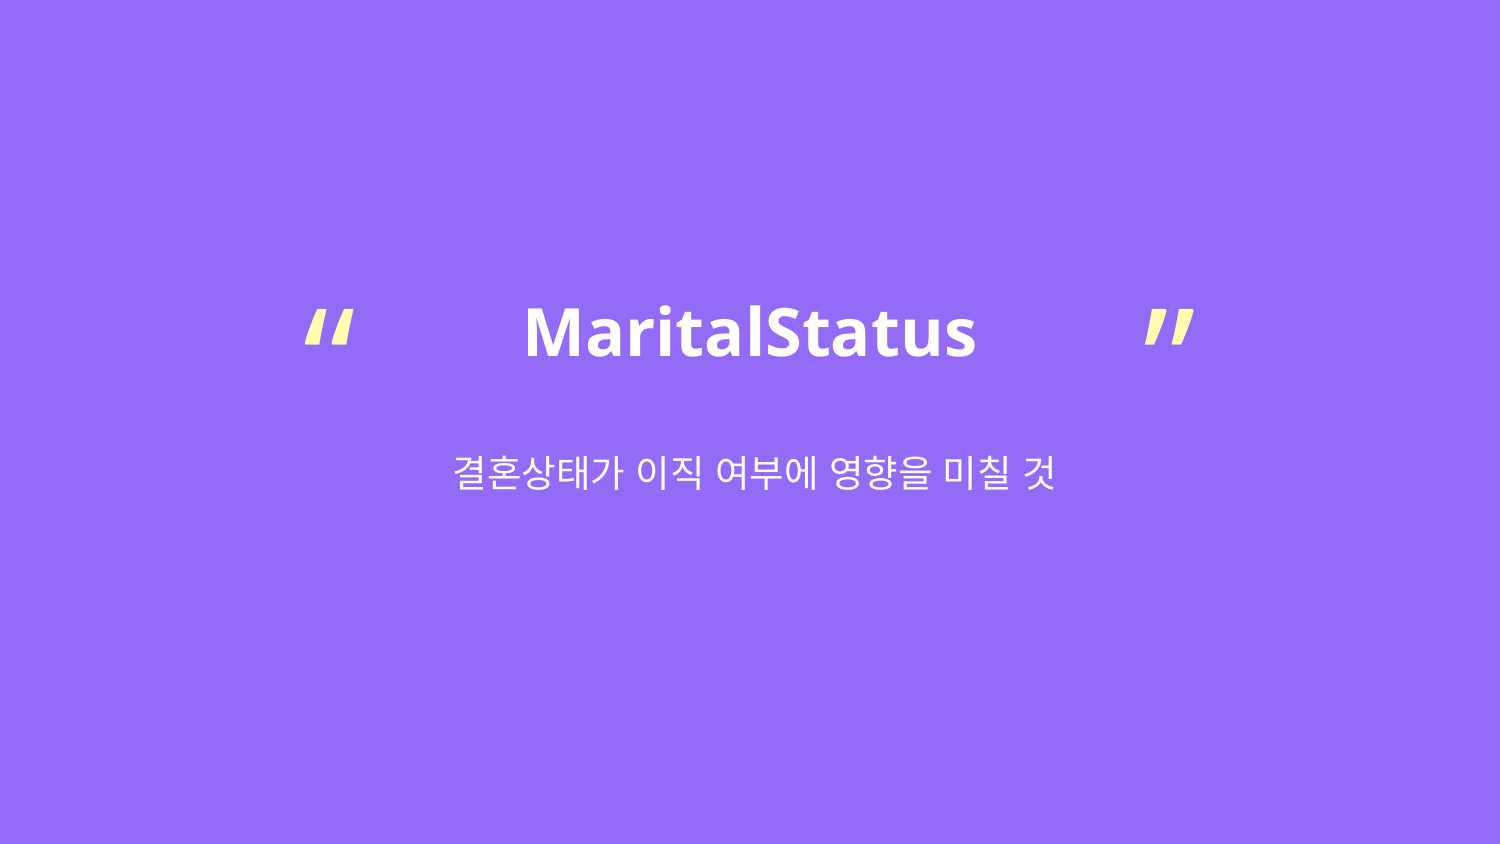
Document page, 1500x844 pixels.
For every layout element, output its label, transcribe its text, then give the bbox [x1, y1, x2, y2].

text_box MaritalStatus [449, 275, 1051, 386]
text_box ” [1128, 252, 1212, 353]
text_box “ [288, 252, 372, 353]
text_box 결혼상태가 이직 여부에 영향을 미칠 것 [290, 435, 1220, 511]
